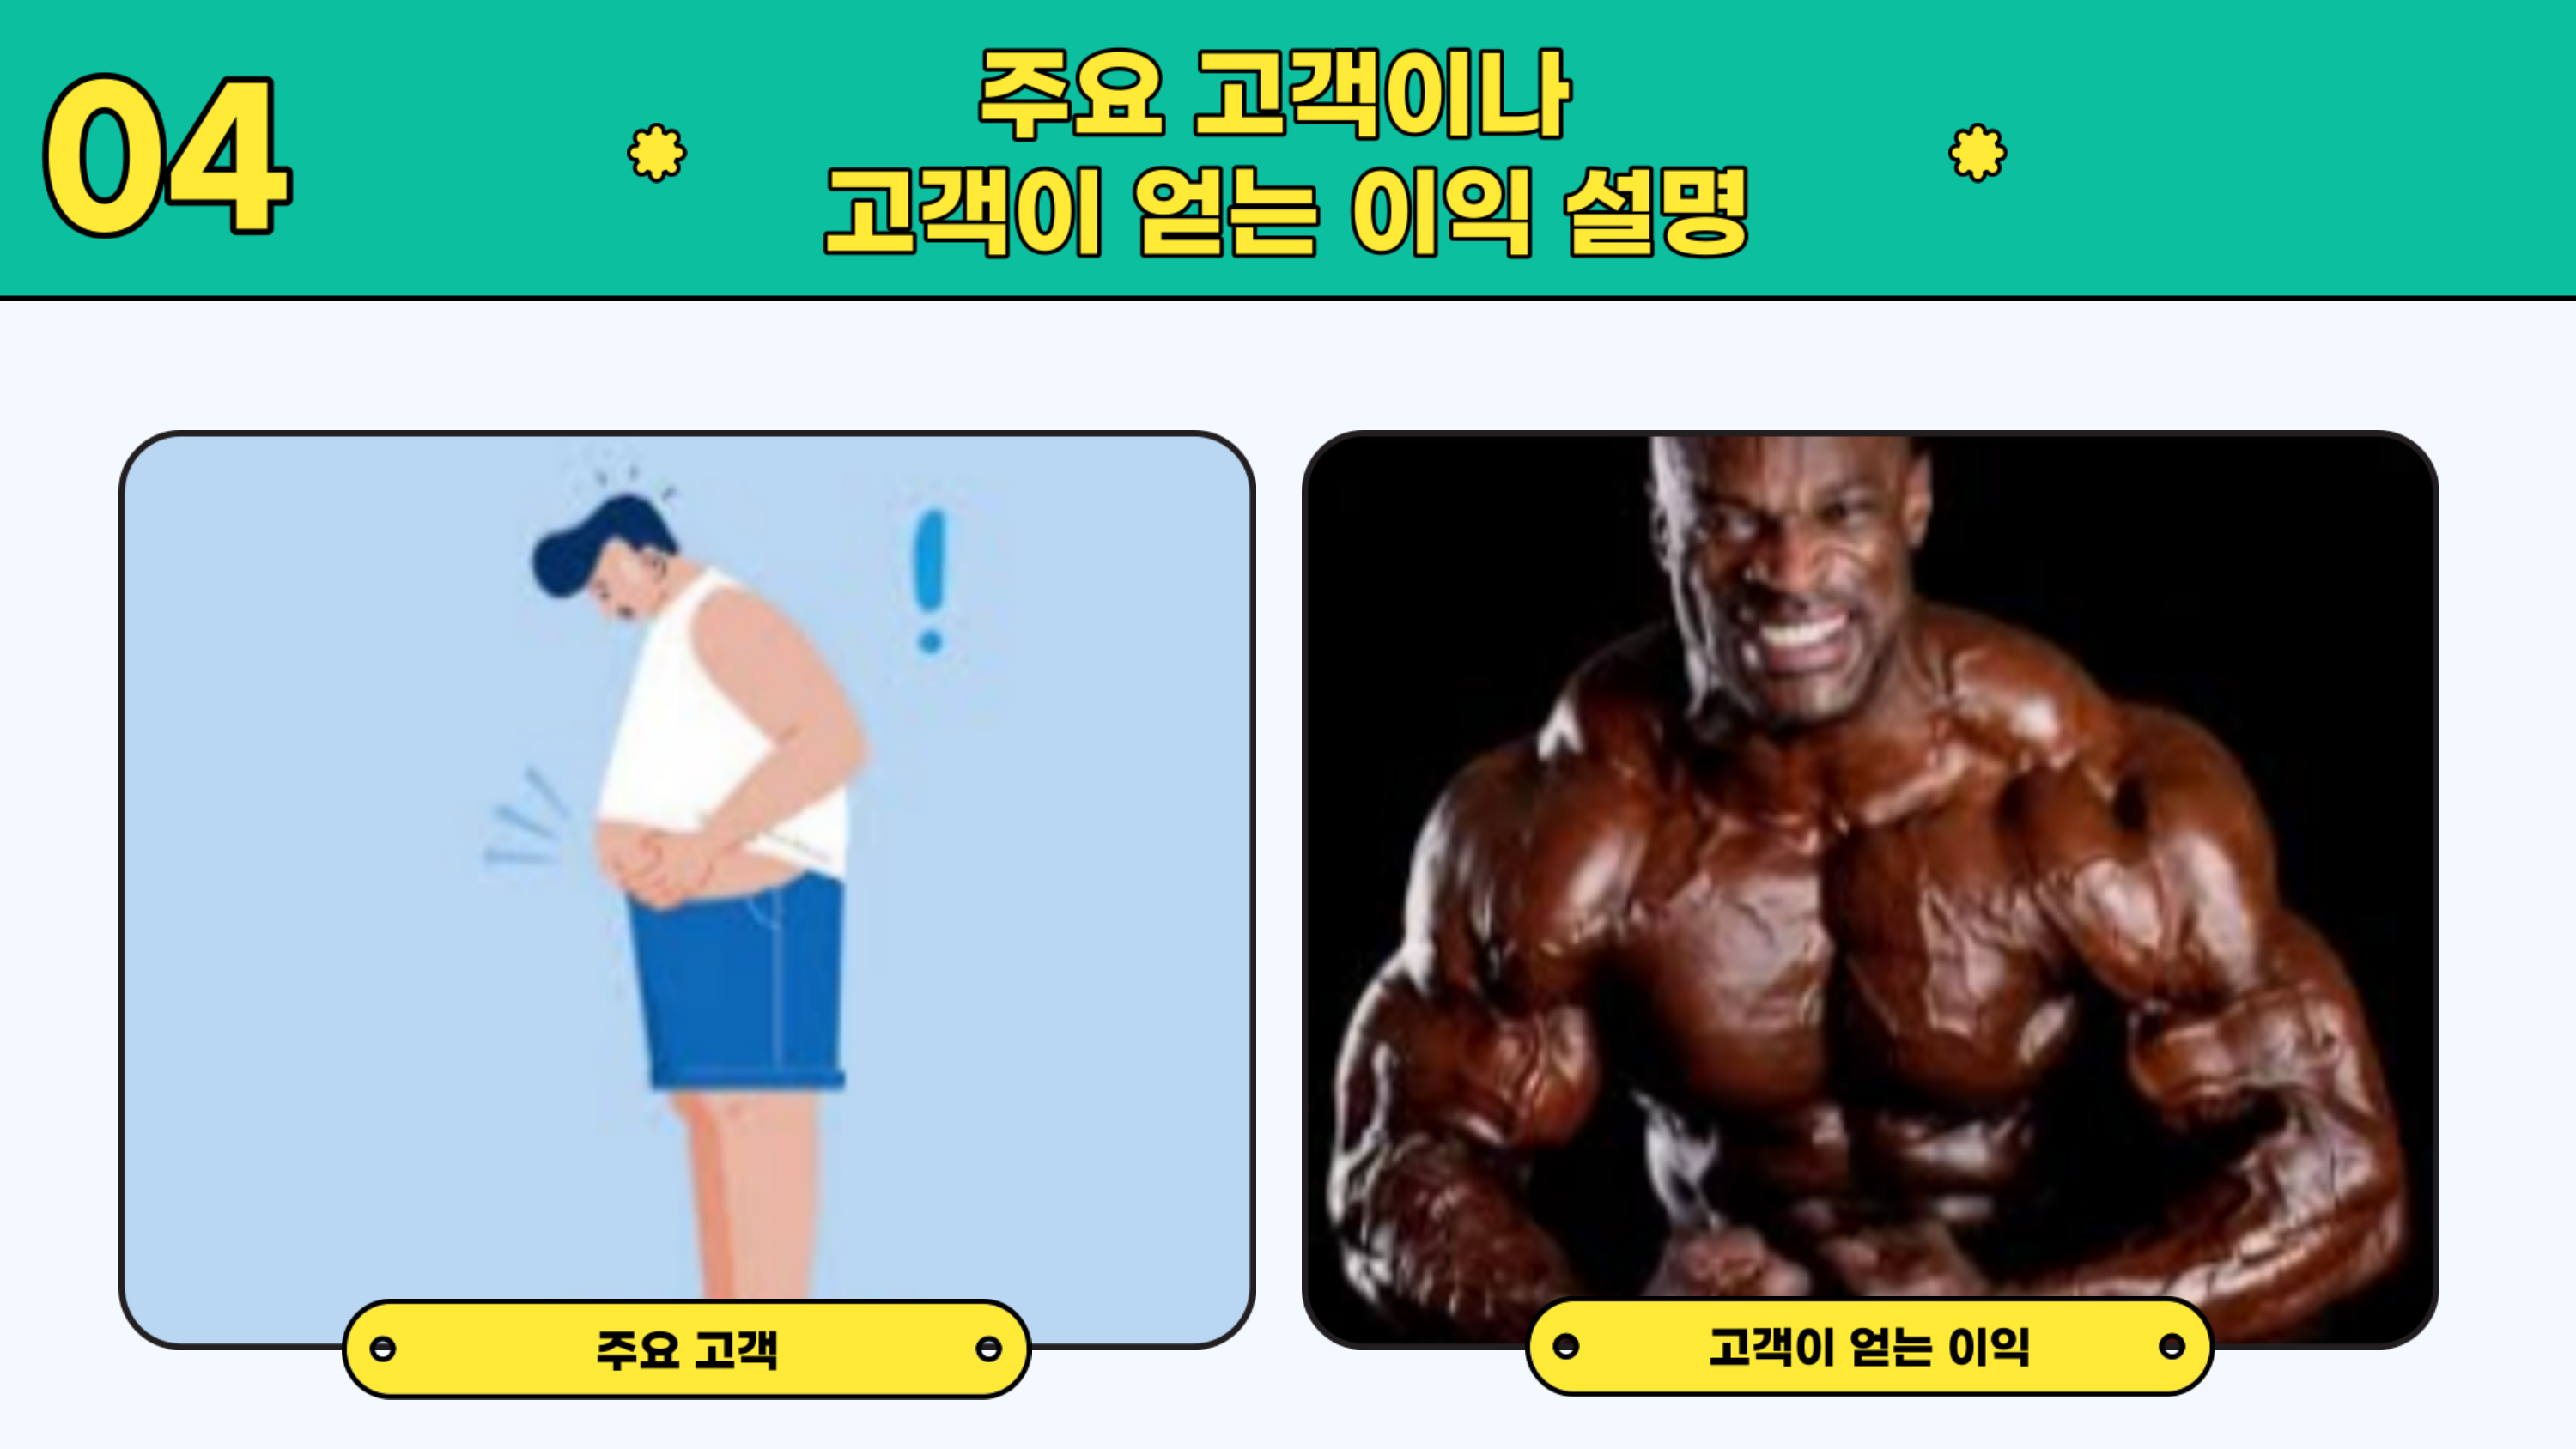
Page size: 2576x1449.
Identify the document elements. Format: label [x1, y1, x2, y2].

text_box [627, 123, 688, 184]
text_box [1947, 123, 2008, 184]
text_box [1302, 430, 2439, 1350]
picture [0, 0, 1883, 477]
text_box [1525, 1296, 2216, 1397]
text_box [342, 1299, 1033, 1401]
text_box [1887, 0, 2576, 301]
picture [1497, 1313, 2057, 1394]
picture [313, 1316, 805, 1397]
text_box [118, 430, 1256, 1350]
